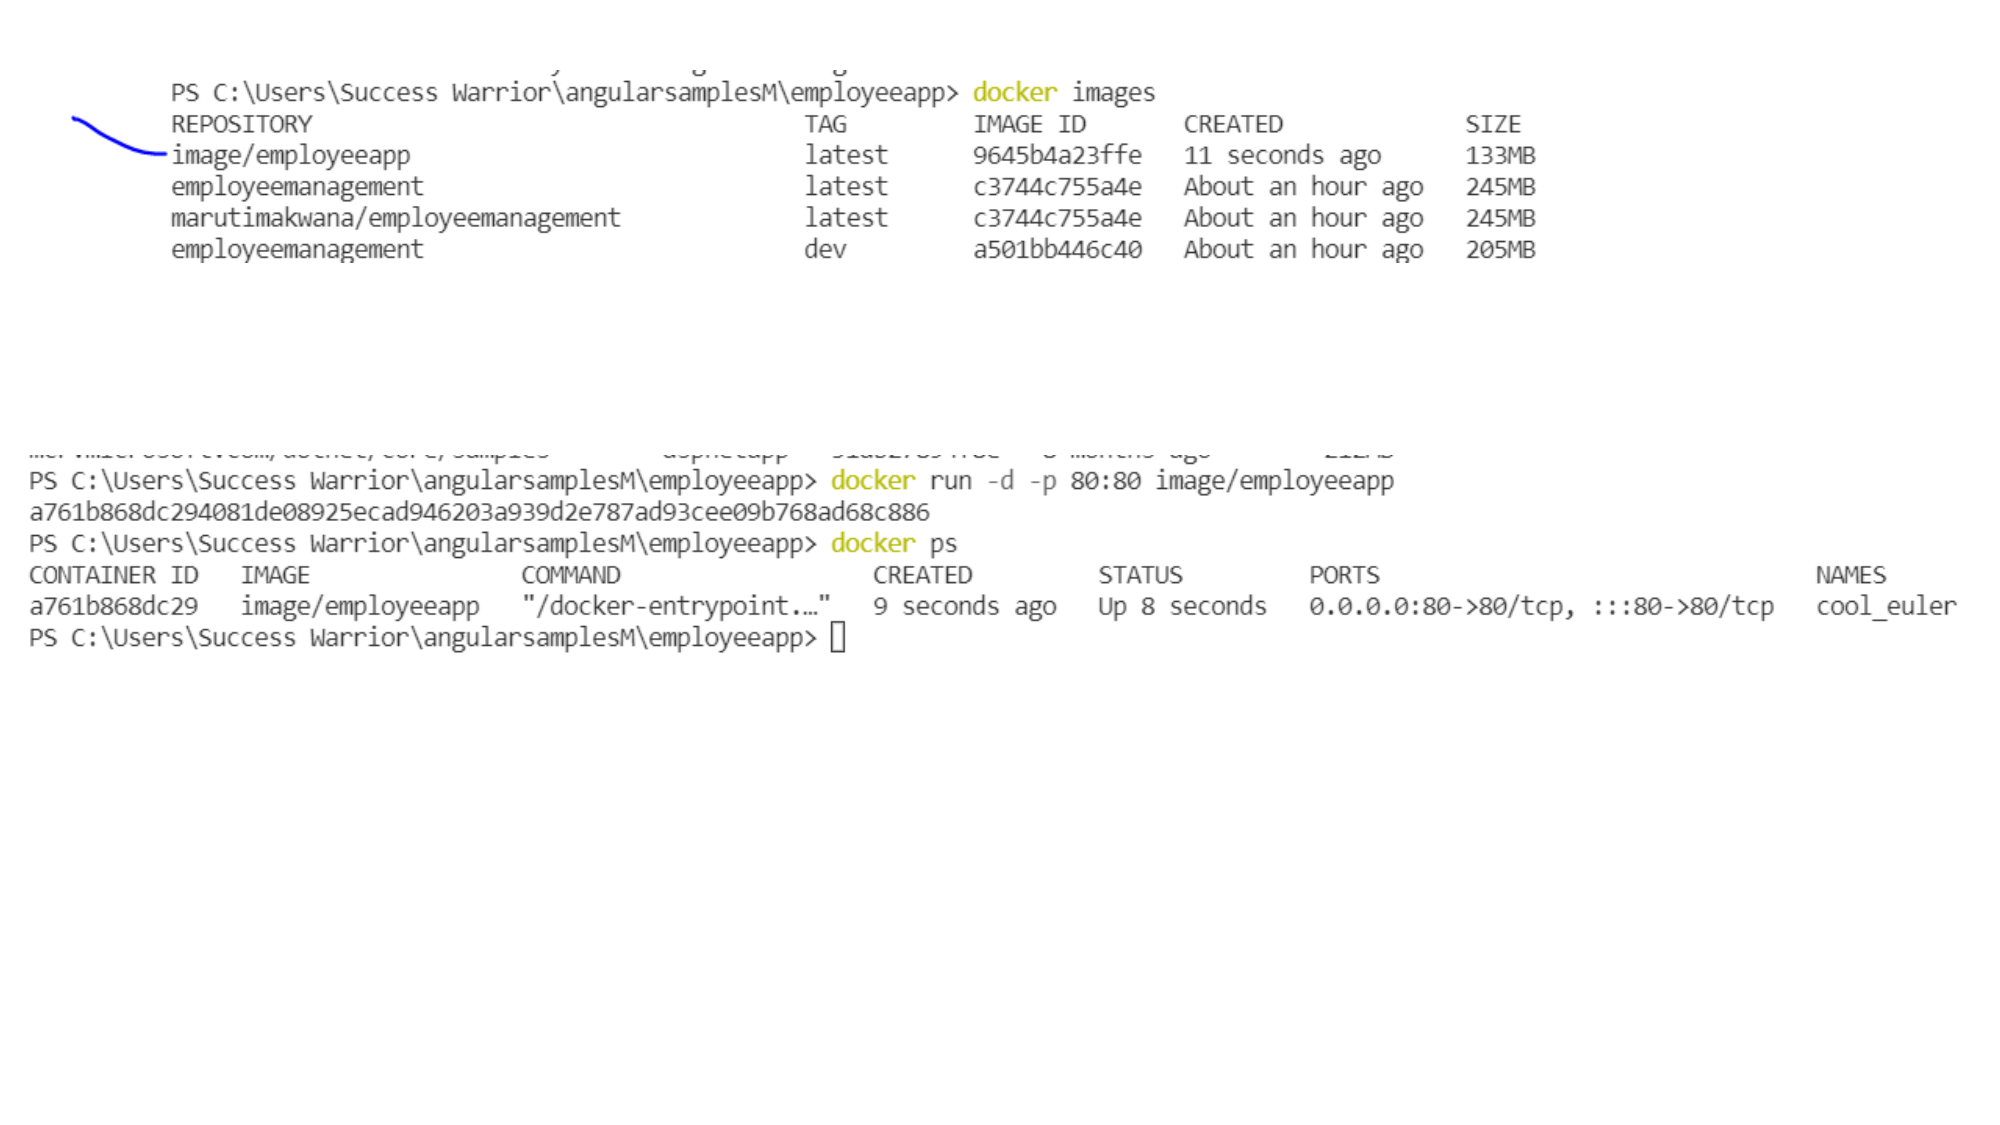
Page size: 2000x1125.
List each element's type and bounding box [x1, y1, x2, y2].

picture [71, 70, 1604, 263]
picture [15, 455, 1985, 670]
